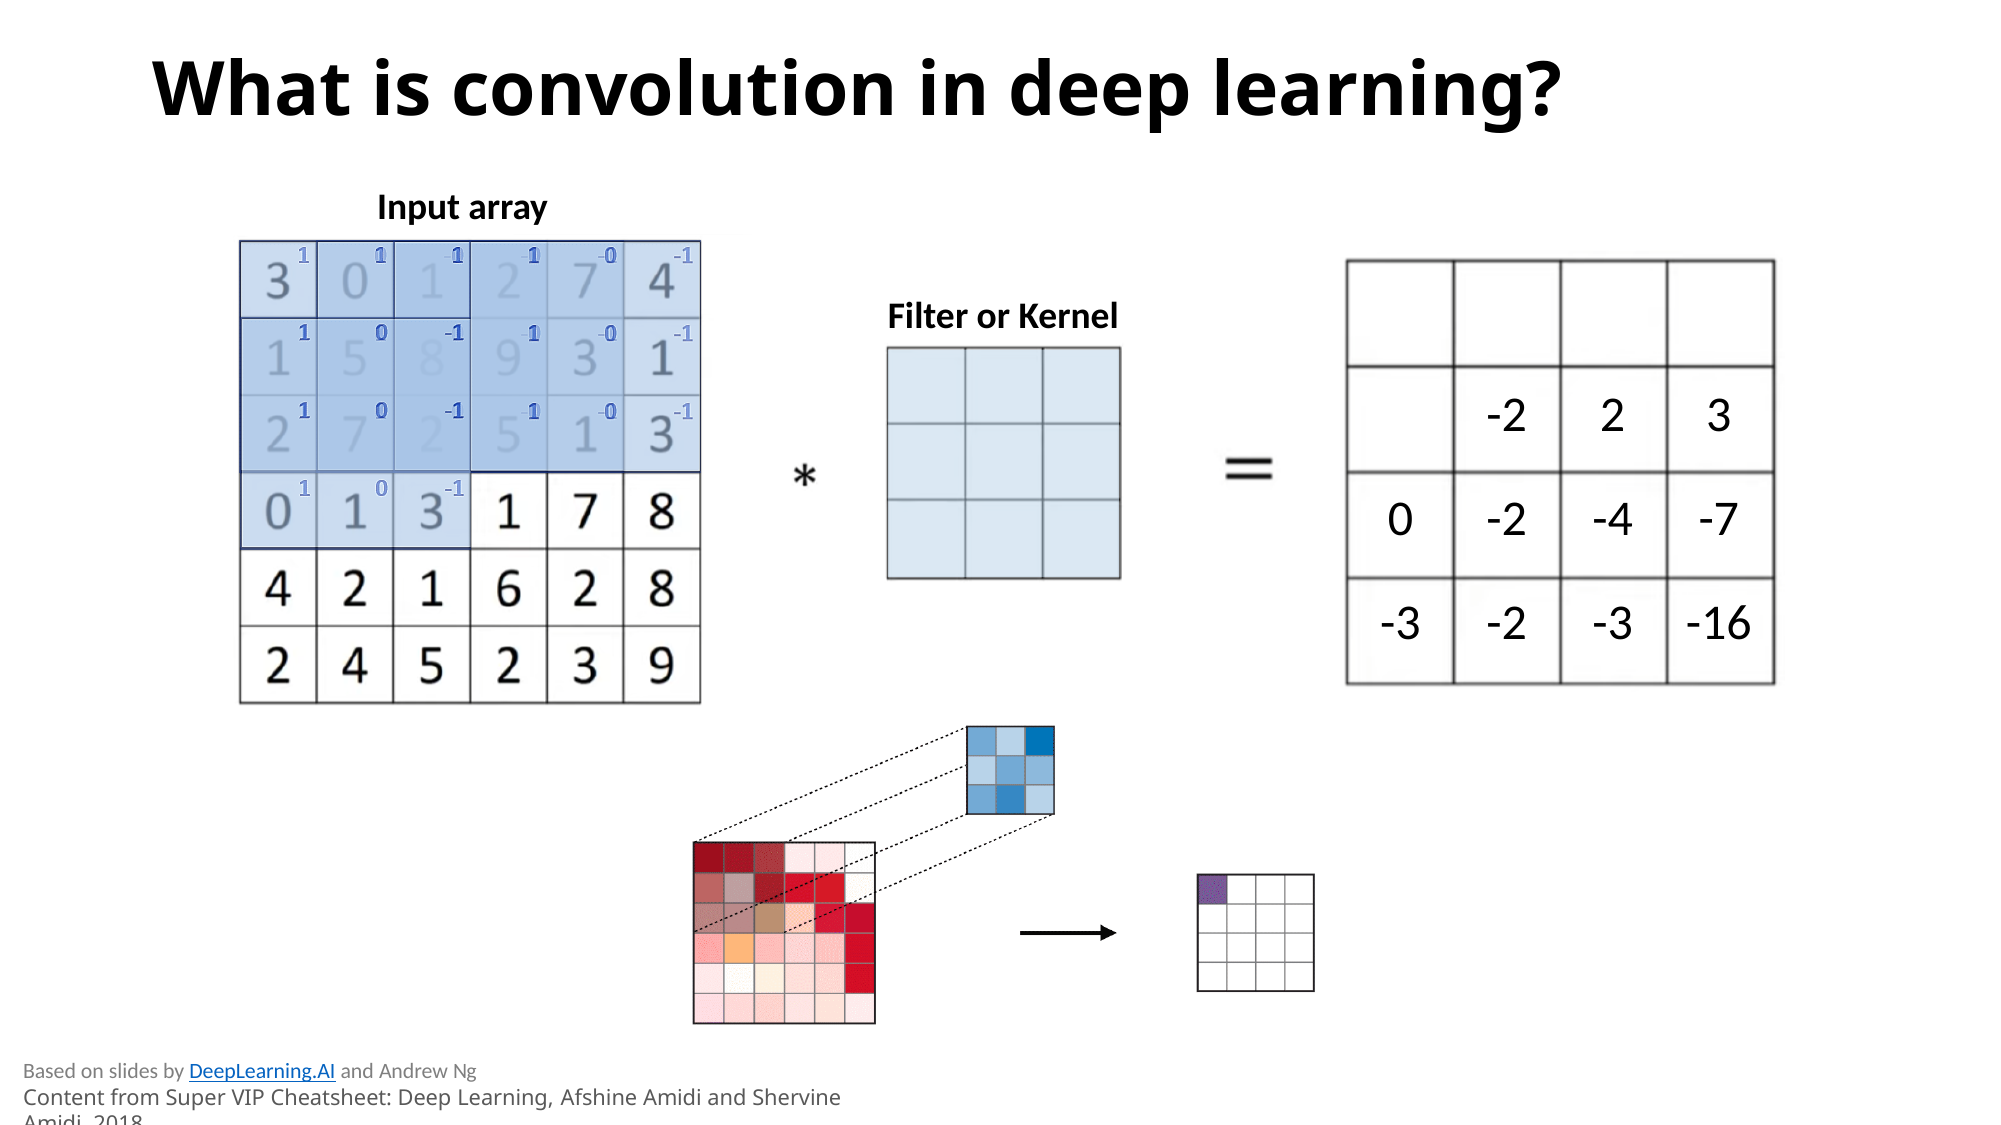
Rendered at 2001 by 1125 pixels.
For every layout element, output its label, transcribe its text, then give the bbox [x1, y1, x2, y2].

title What is convolution in deep learning? [137, 34, 1863, 148]
text_box Input array [221, 174, 704, 235]
picture [233, 234, 1785, 1045]
text_box Based on slides by DeepLearning.AI and Andrew Ng Content from Super VIP Cheatsheet: Deep Learning, Afshine Amidi and Shervine Amidi, 2018 [23, 1055, 874, 1125]
